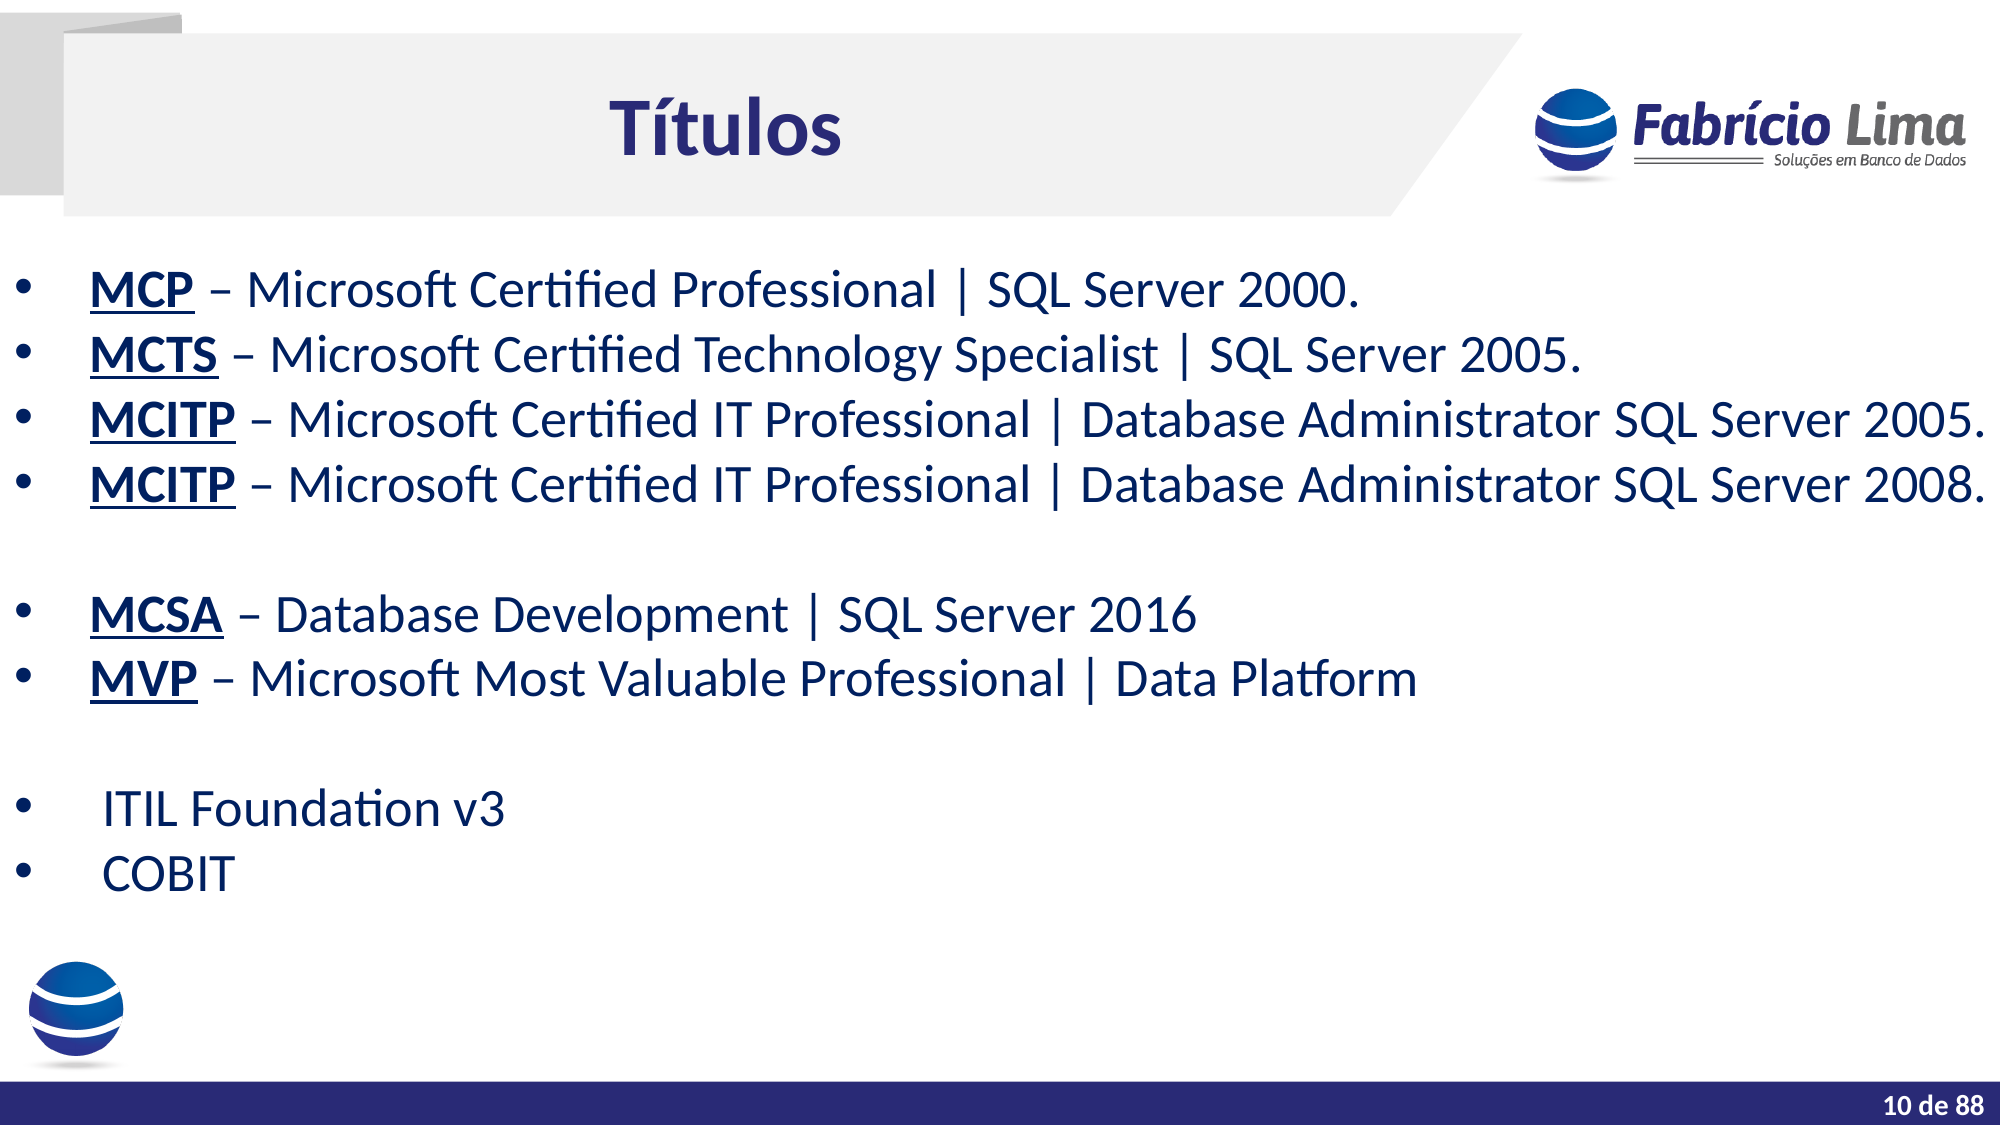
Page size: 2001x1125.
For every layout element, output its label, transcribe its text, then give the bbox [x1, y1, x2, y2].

picture [1501, 42, 1997, 217]
slide_number 5 de 88 [1718, 1083, 2000, 1125]
text_box MCP – Microsoft Certified Professional | SQL Server 2000. MCTS – Microsoft Certified Technology Specialist | SQL Server 2005. MCITP – Microsoft Certified IT Professional | Database Administrator SQL Server 2005. MCITP – Microsoft Certified IT Professional | Database Administrator SQL Server 2008. MCSA – Database Development | SQL Server 2016 MVP – Microsoft Most Valuable Professional | Data Platform ITIL Foundation v3 COBIT [0, 245, 2000, 910]
text_box Títulos [65, 64, 1388, 180]
picture [14, 951, 137, 1082]
